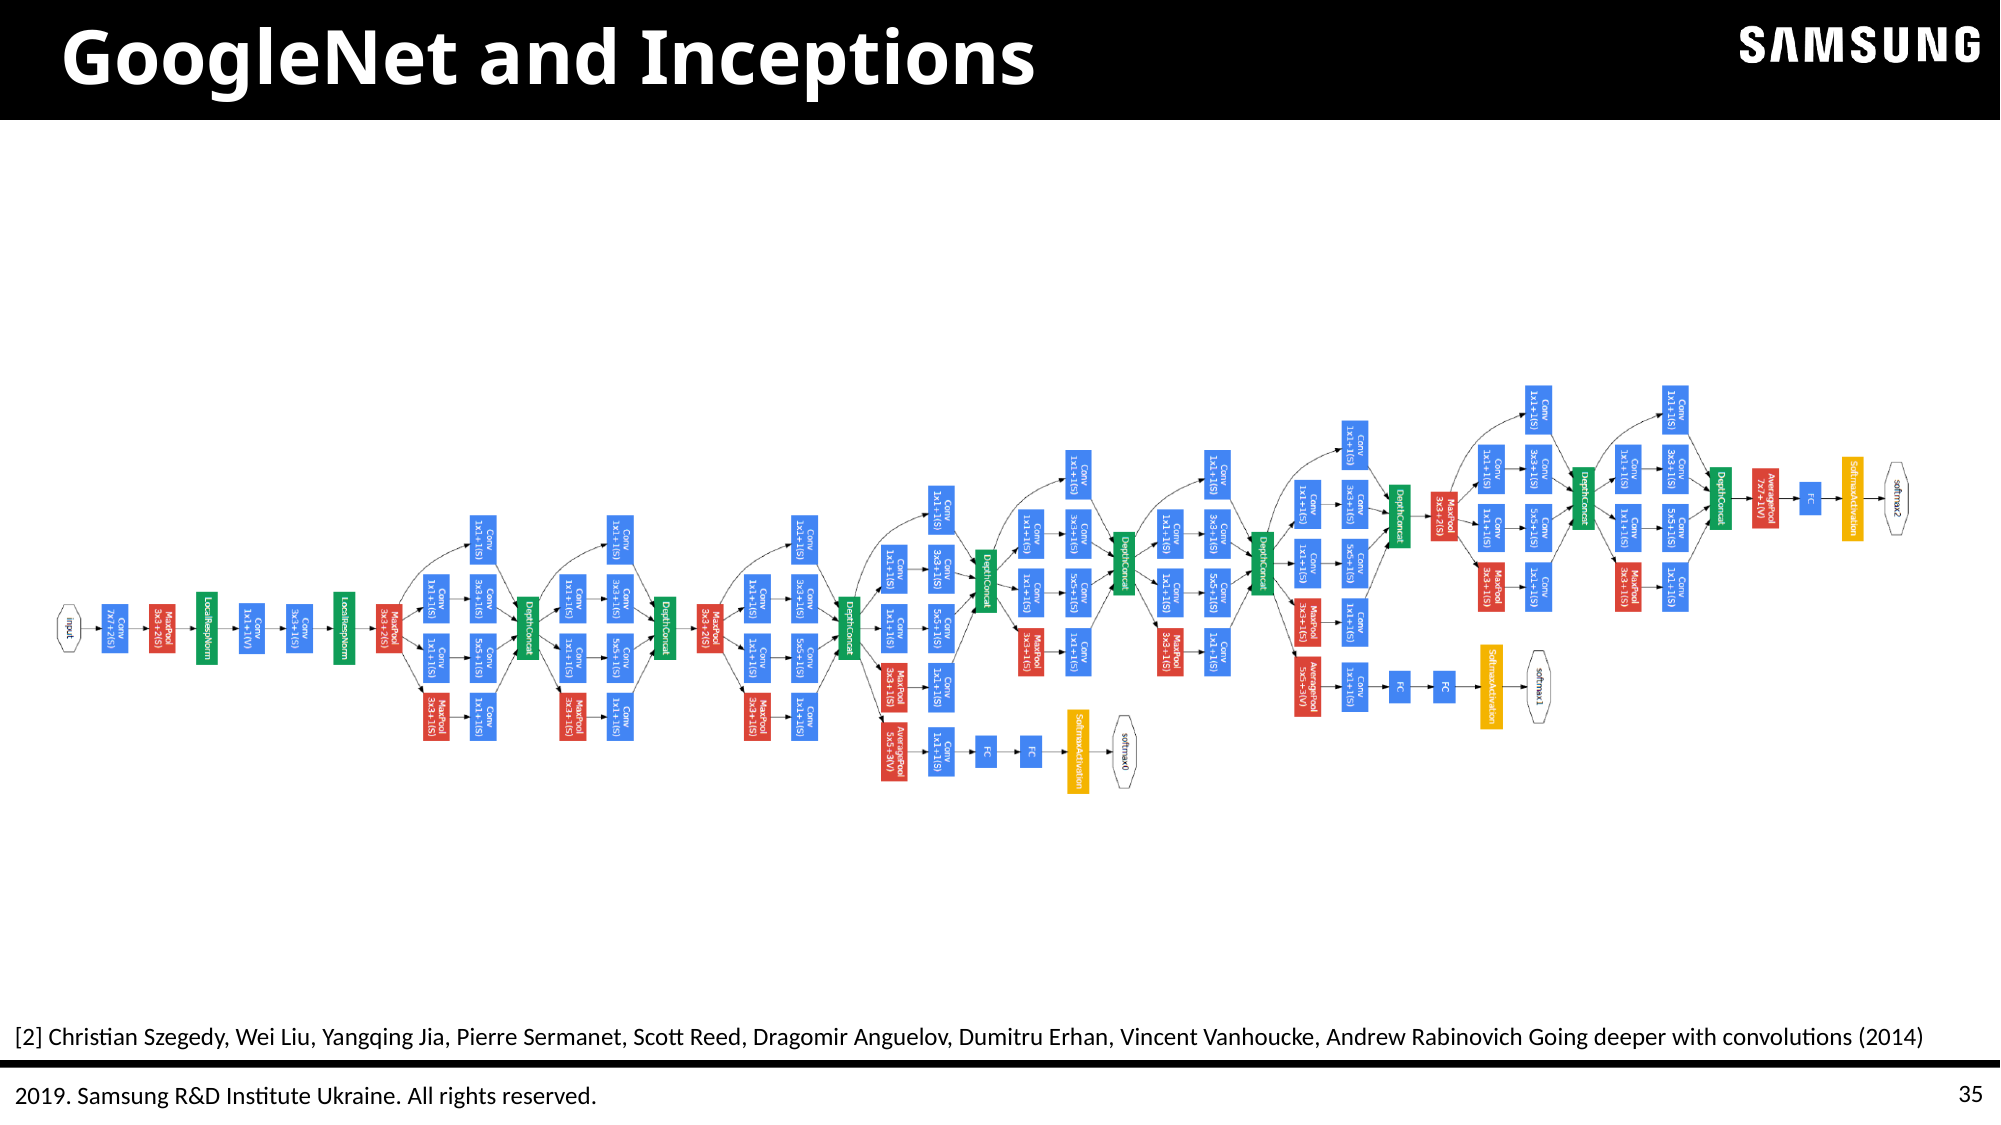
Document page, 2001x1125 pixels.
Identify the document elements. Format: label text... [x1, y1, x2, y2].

footer 2019. Samsung R&D Institute Ukraine. All rights reserved. [0, 1065, 645, 1125]
title GoogleNet and Inceptions [0, 0, 1734, 120]
picture [1734, 20, 1982, 67]
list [48, 384, 1918, 804]
slide_number 35 [1548, 1062, 1999, 1123]
text_box [2] Christian Szegedy, Wei Liu, Yangqing Jia, Pierre Sermanet, Scott Reed, Dragomir Anguelov, Dumitru Erhan, Vincent Vanhoucke, Andrew Rabinovich Going deeper with convolutions (2014) [0, 1013, 1999, 1059]
